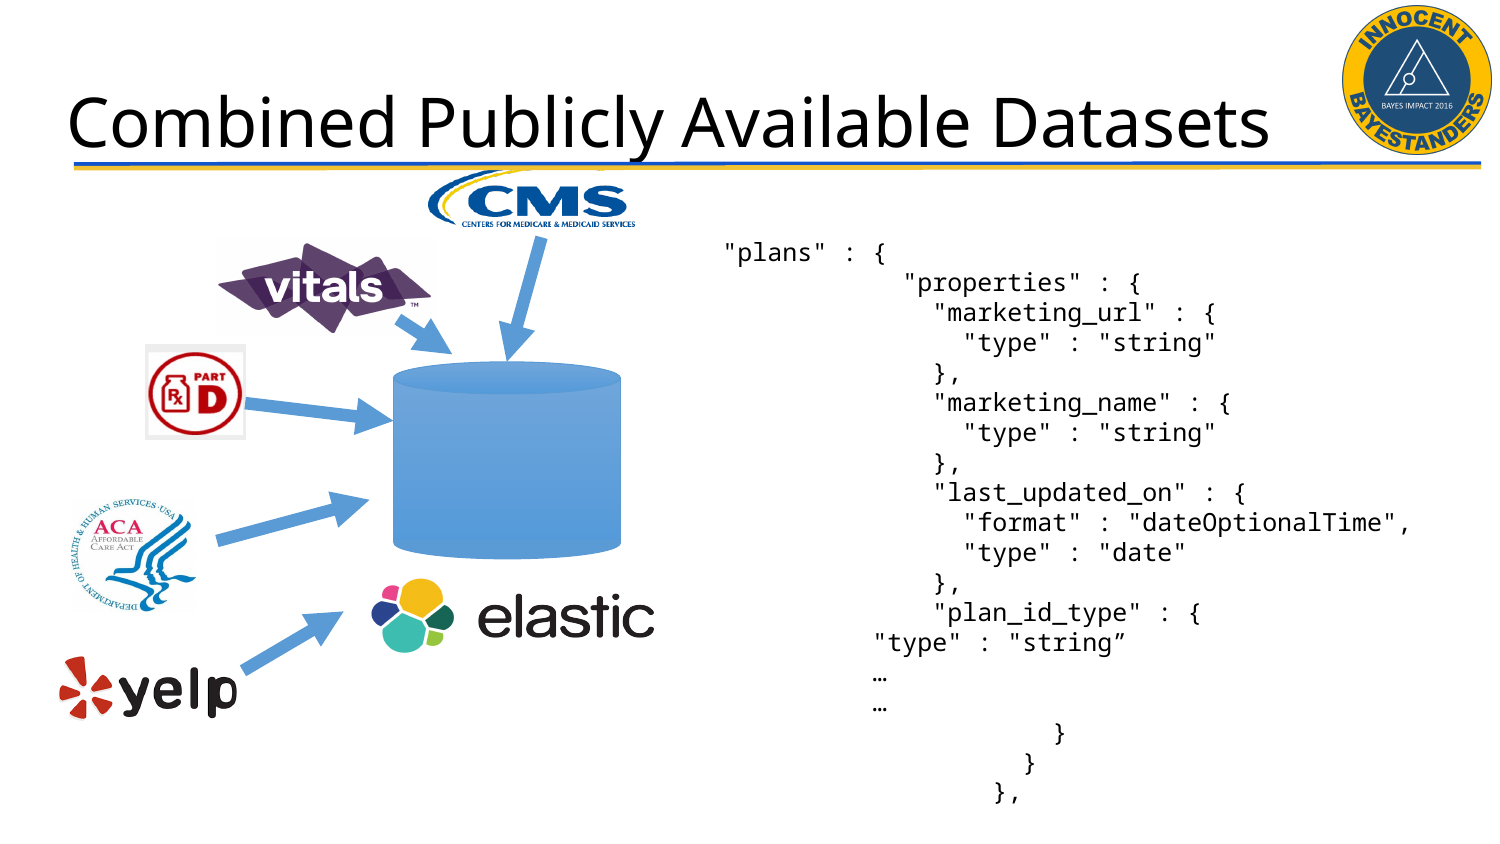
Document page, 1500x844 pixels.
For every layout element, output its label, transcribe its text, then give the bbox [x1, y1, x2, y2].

picture [1342, 5, 1492, 155]
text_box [393, 361, 621, 559]
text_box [397, 319, 453, 355]
text_box "plans" : { "properties" : { "marketing_url" : { "type" : "string" }, "marketing_name" : { "type" : "string" }, "last_updated_on" : { "format" : "dateOptionalTime", "type" : "date" }, "plan_id_type" : { "type" : "string” … … } } }, [707, 229, 1500, 814]
picture [424, 169, 637, 230]
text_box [245, 403, 394, 421]
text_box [216, 499, 370, 542]
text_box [506, 237, 542, 362]
picture [216, 237, 436, 337]
picture [71, 499, 196, 612]
picture [145, 344, 246, 440]
picture [369, 576, 656, 655]
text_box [242, 611, 344, 671]
picture [56, 654, 243, 729]
picture [424, 159, 637, 163]
text_box Combined Publicly Available Datasets [51, 72, 1449, 167]
